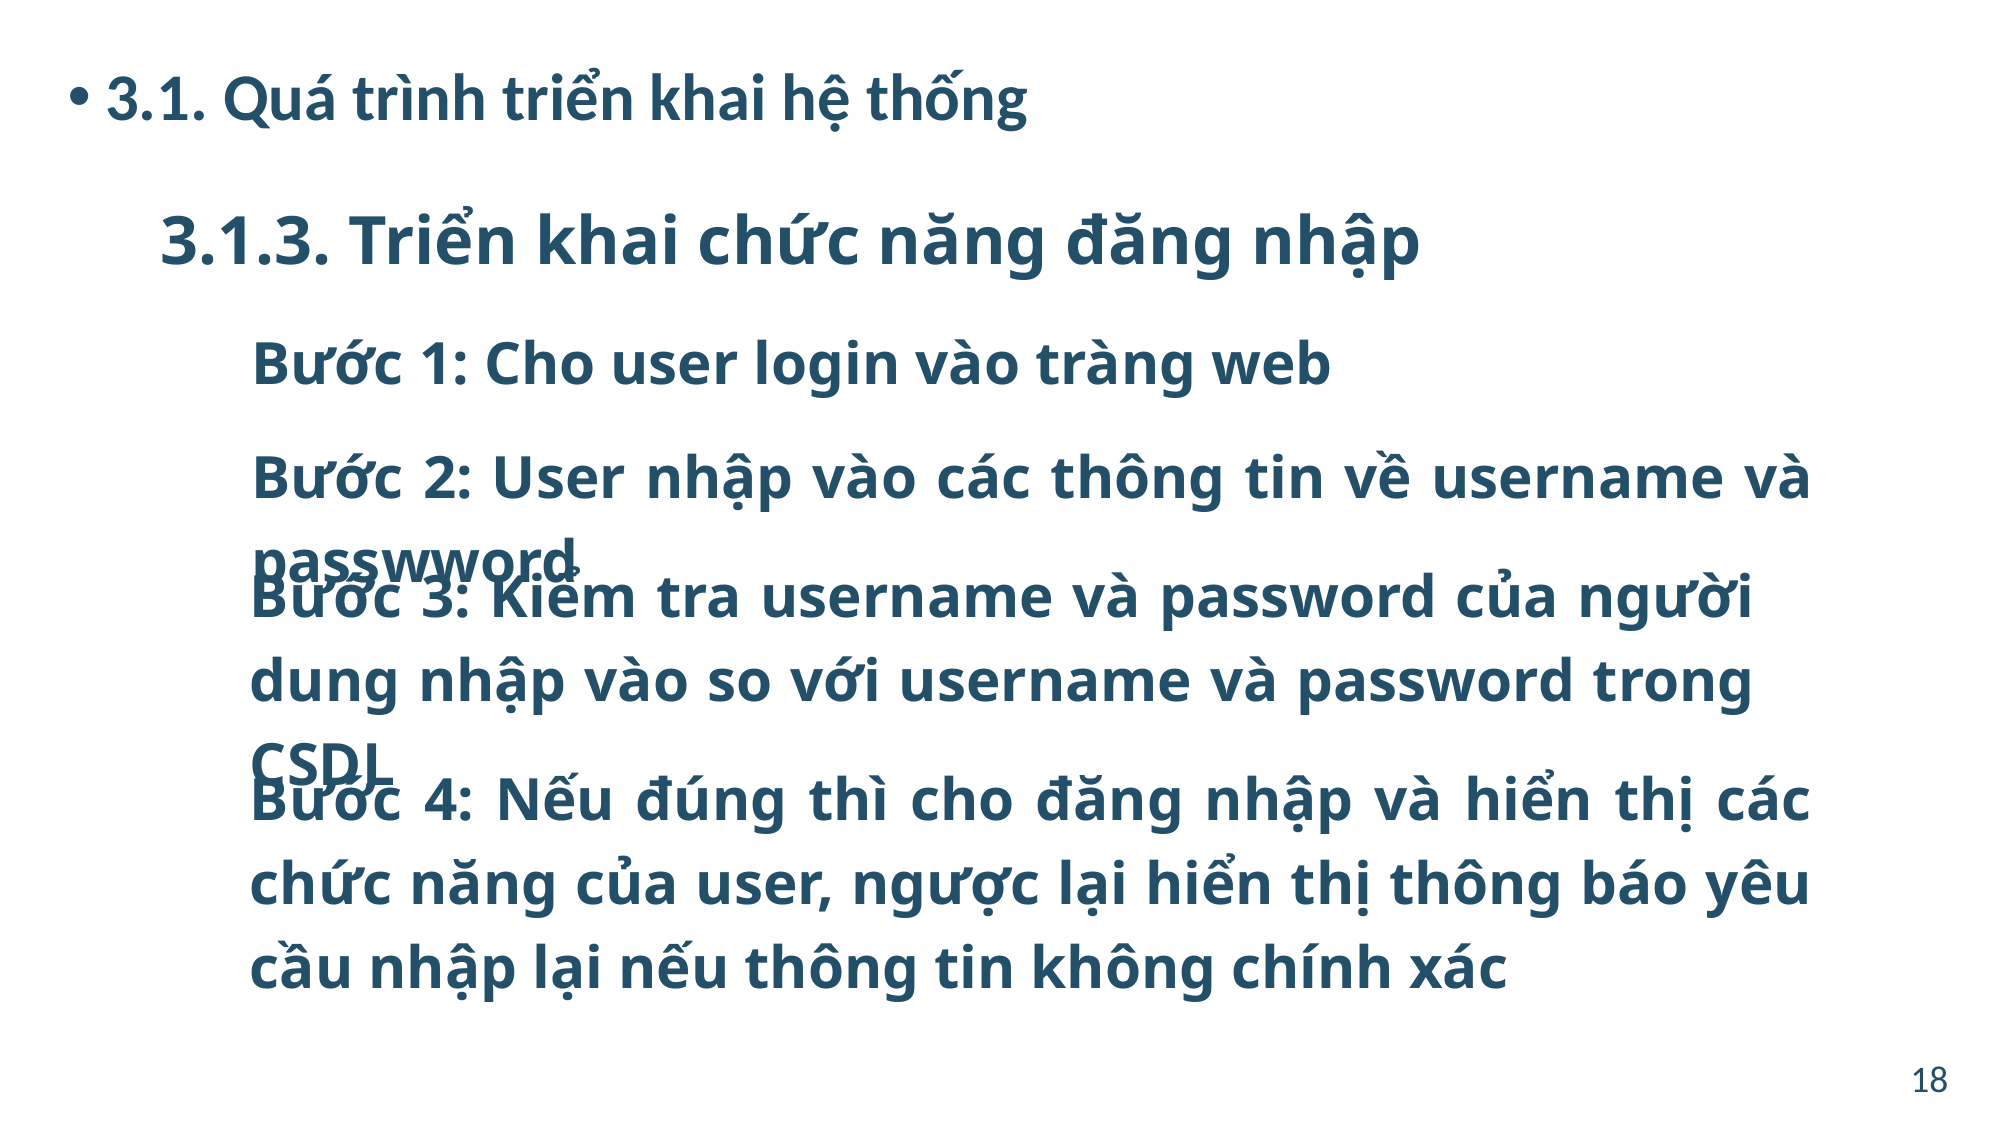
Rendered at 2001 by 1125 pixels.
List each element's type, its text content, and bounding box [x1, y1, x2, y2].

text_box 3.1. Quá trình triển khai hệ thống [53, 55, 1952, 175]
text_box Bước 3: Kiểm tra username và password của người dung nhập vào so với username và password trong CSDL [235, 537, 1770, 741]
text_box Bước 2: User nhập vào các thông tin về username và passwword [236, 418, 1828, 602]
text_box 3.1.3. Triển khai chức năng đăng nhập [115, 174, 1610, 286]
text_box 18 [1892, 1044, 1978, 1113]
text_box Bước 1: Cho user login vào tràng web [236, 305, 1828, 405]
text_box Bước 4: Nếu đúng thì cho đăng nhập và hiển thị các chức năng của user, ngược lại hiển thị thông báo yêu cầu nhập lại nếu thông tin không chính xác [235, 741, 1827, 1008]
